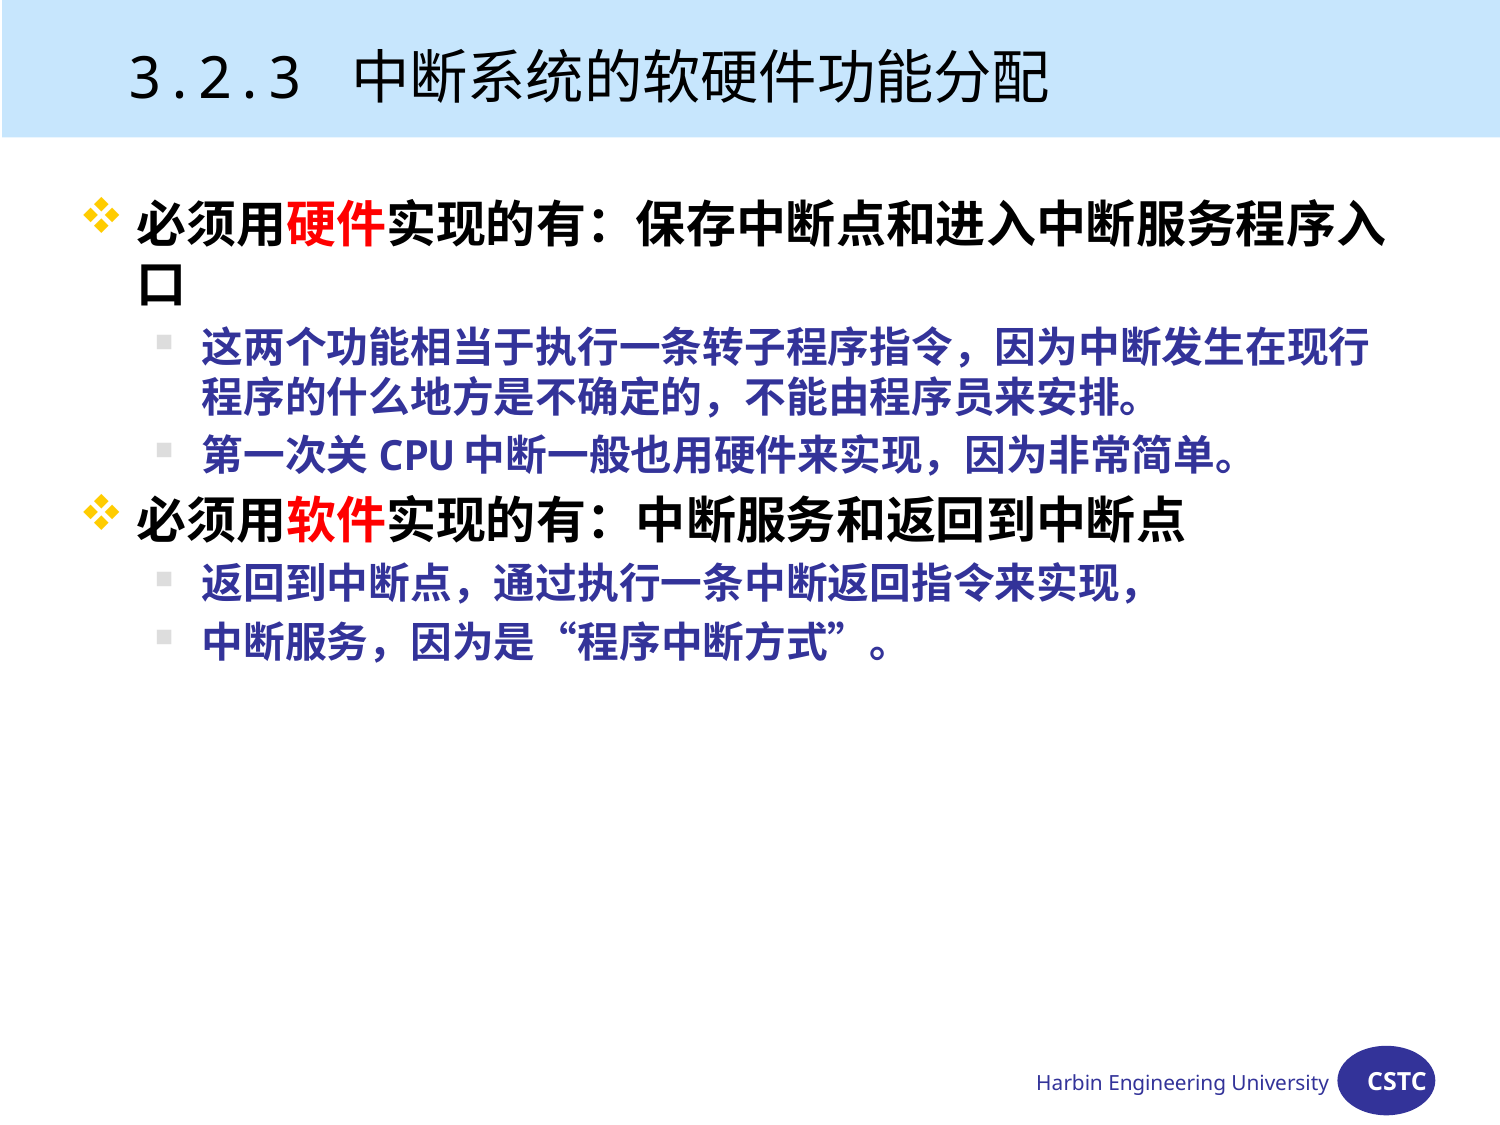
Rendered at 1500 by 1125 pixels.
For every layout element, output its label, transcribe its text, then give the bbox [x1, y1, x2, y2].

list 必须用硬件实现的有：保存中断点和进入中断服务程序入口 这两个功能相当于执行一条转子程序指令，因为中断发生在现行程序的什么地方是不确定的，不能由程序员来安排。 第一次关CPU中断一般也用硬件来实现，因为非常简单。 必须用软件实现的有：中断服务和返回到中断点 返回到中断点，通过执行一条中断返回指令来实现， 中断服务，因为是“程序中断方式”。 [64, 184, 1412, 965]
footer Harbin Engineering University [693, 1062, 1344, 1113]
text_box 3.2.3 中断系统的软硬件功能分配 [112, 24, 1388, 126]
